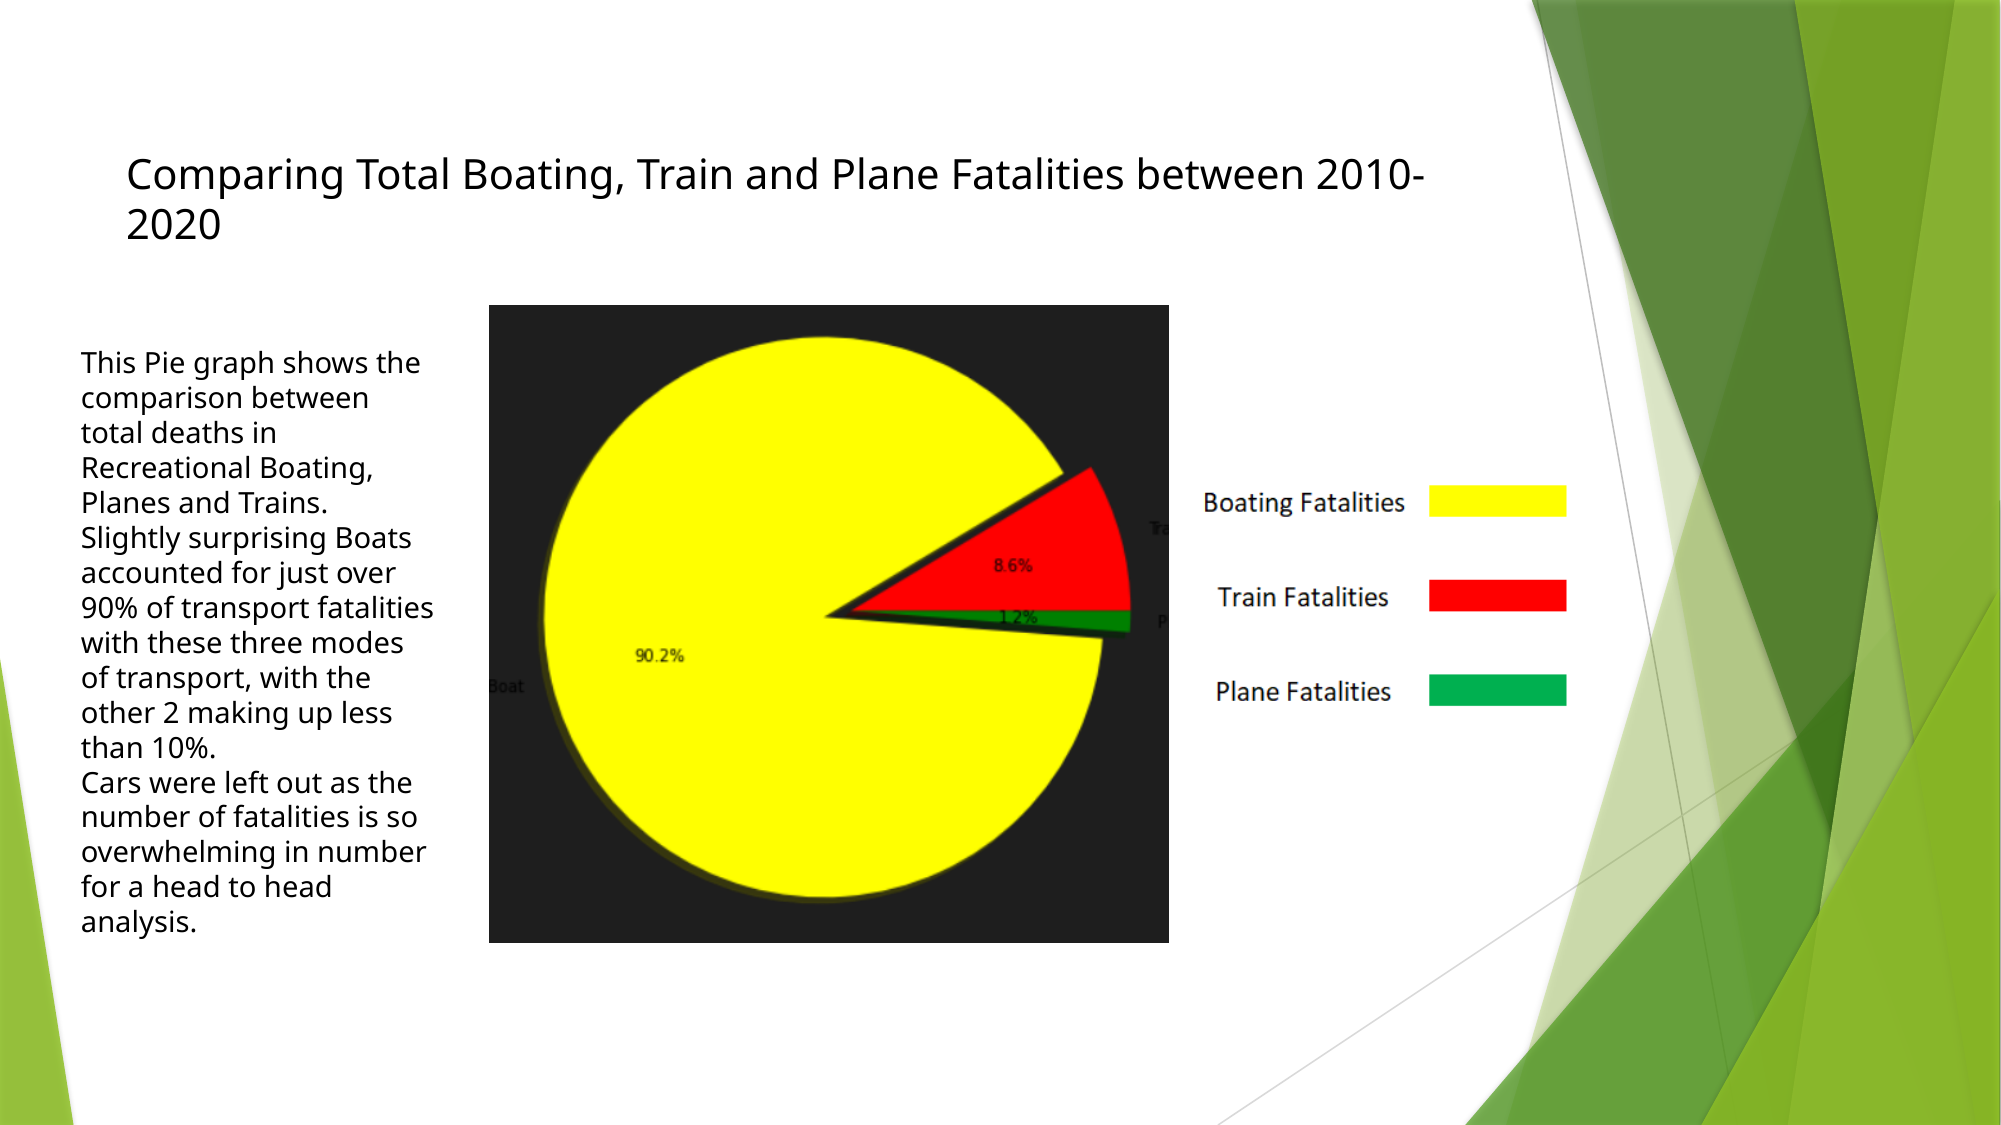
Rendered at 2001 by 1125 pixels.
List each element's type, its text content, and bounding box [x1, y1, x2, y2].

title Comparing Total Boating, Train and Plane Fatalities between 2010-2020 [111, 140, 1522, 317]
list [489, 304, 1170, 943]
text_box This Pie graph shows the comparison between total deaths in Recreational Boating, Planes and Trains. Slightly surprising Boats accounted for just over 90% of transport fatalities with these three modes of transport, with the other 2 making up less than 10%. Cars were left out as the number of fatalities is so overwhelming in number for a head to head analysis. [66, 336, 453, 947]
picture [1170, 469, 1618, 731]
